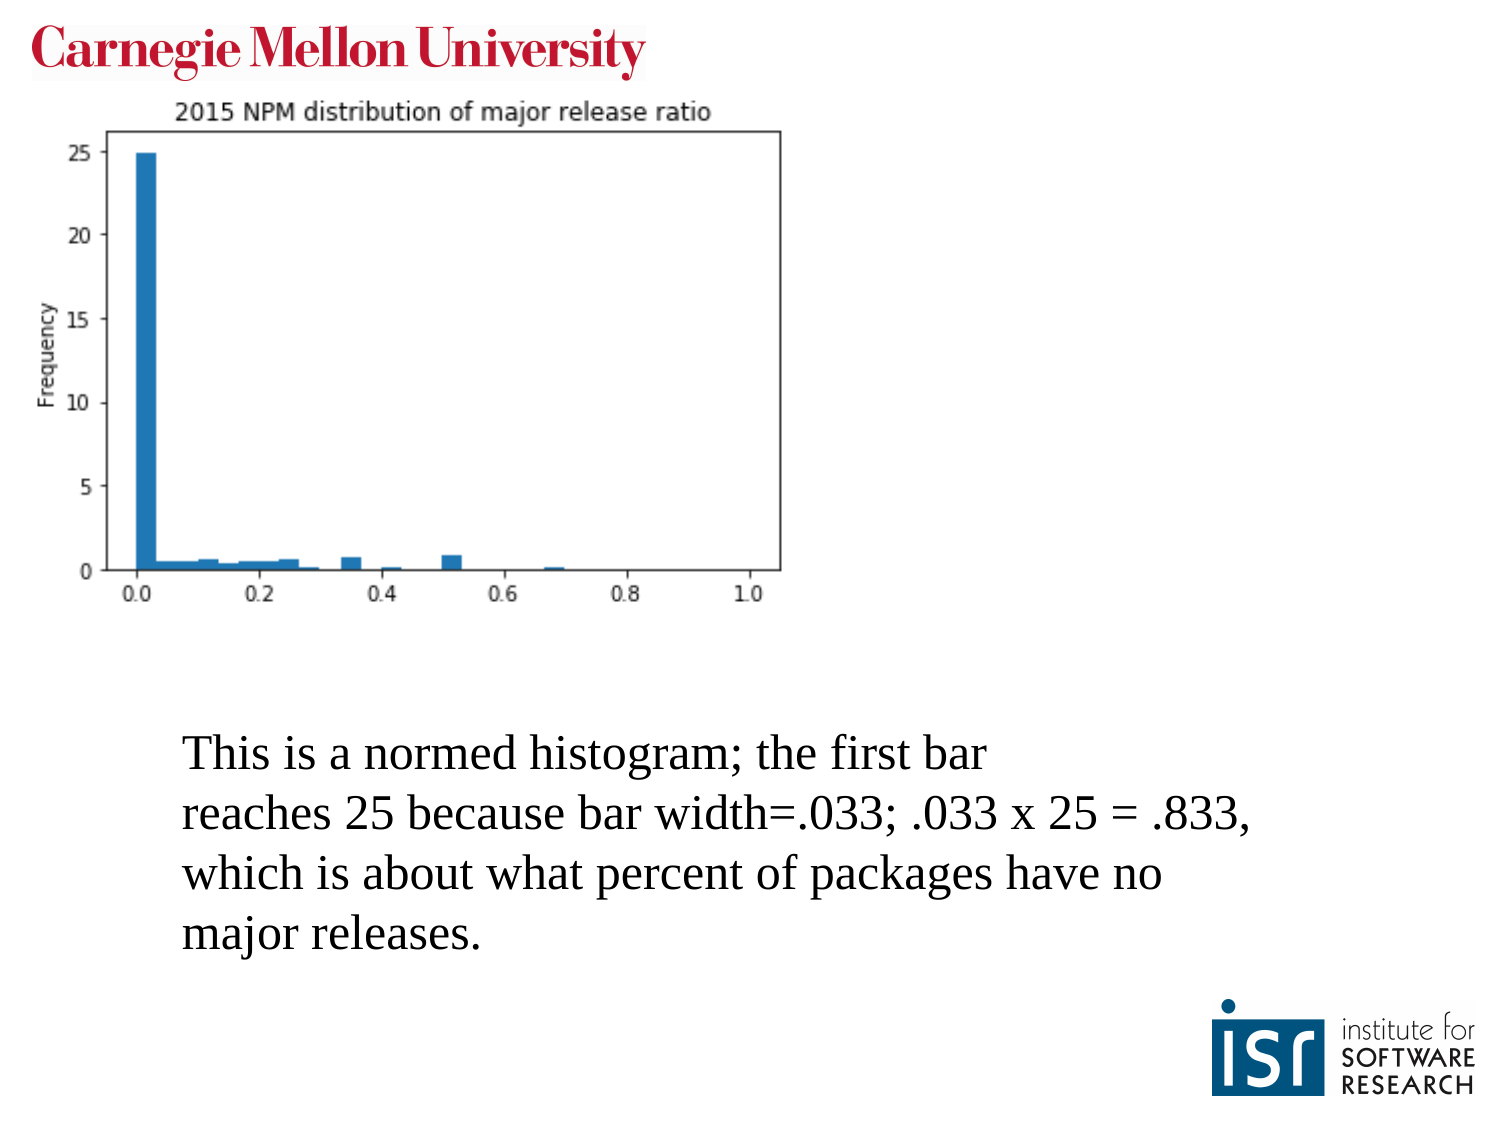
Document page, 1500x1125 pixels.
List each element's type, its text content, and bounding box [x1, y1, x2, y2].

picture [1225, 1031, 1232, 1085]
picture [32, 25, 646, 81]
picture [1247, 1031, 1279, 1087]
picture [1212, 999, 1475, 1096]
picture [24, 87, 801, 618]
text_box This is a normed histogram; the first bar reaches 25 because bar width=.033; .033 x 25 = .833, which is about what percent of packages have no major releases. [167, 712, 1267, 968]
picture [1294, 1031, 1314, 1085]
